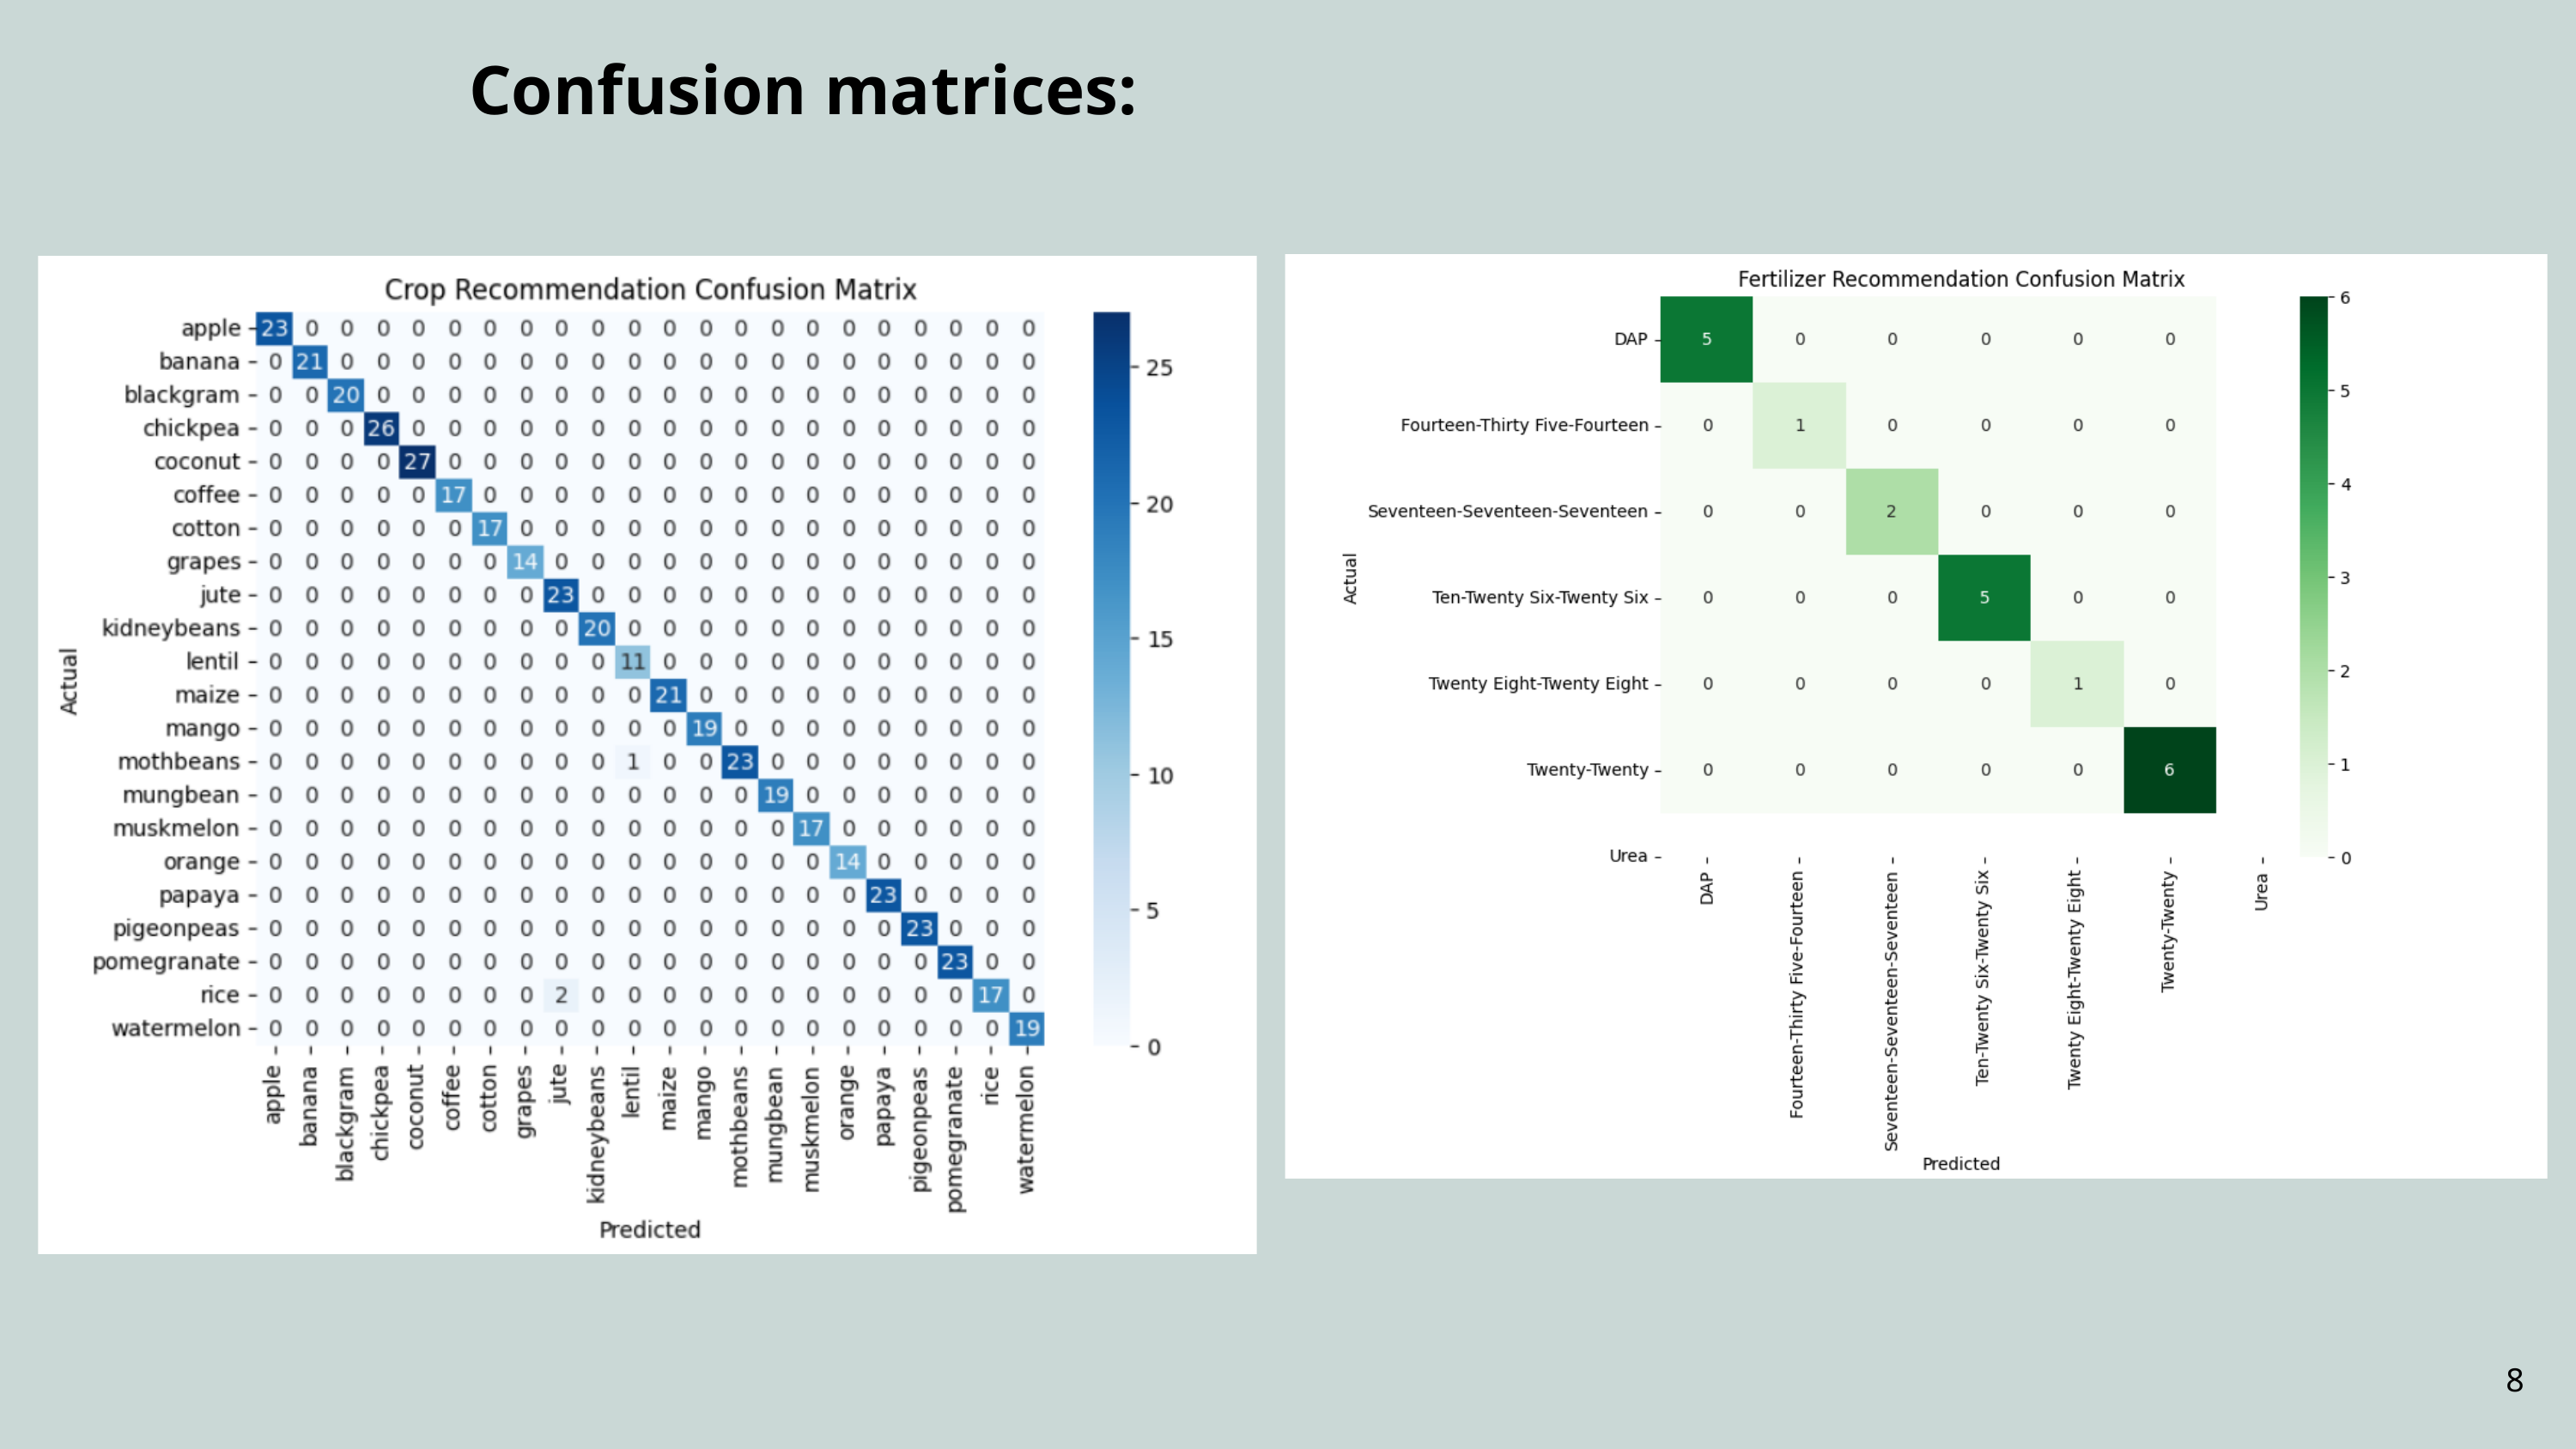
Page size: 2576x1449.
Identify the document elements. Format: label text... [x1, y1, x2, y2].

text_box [38, 256, 1257, 1254]
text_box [1945, 1338, 2524, 1420]
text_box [1285, 254, 2548, 1179]
text_box Confusion matrices: [469, 47, 1315, 129]
